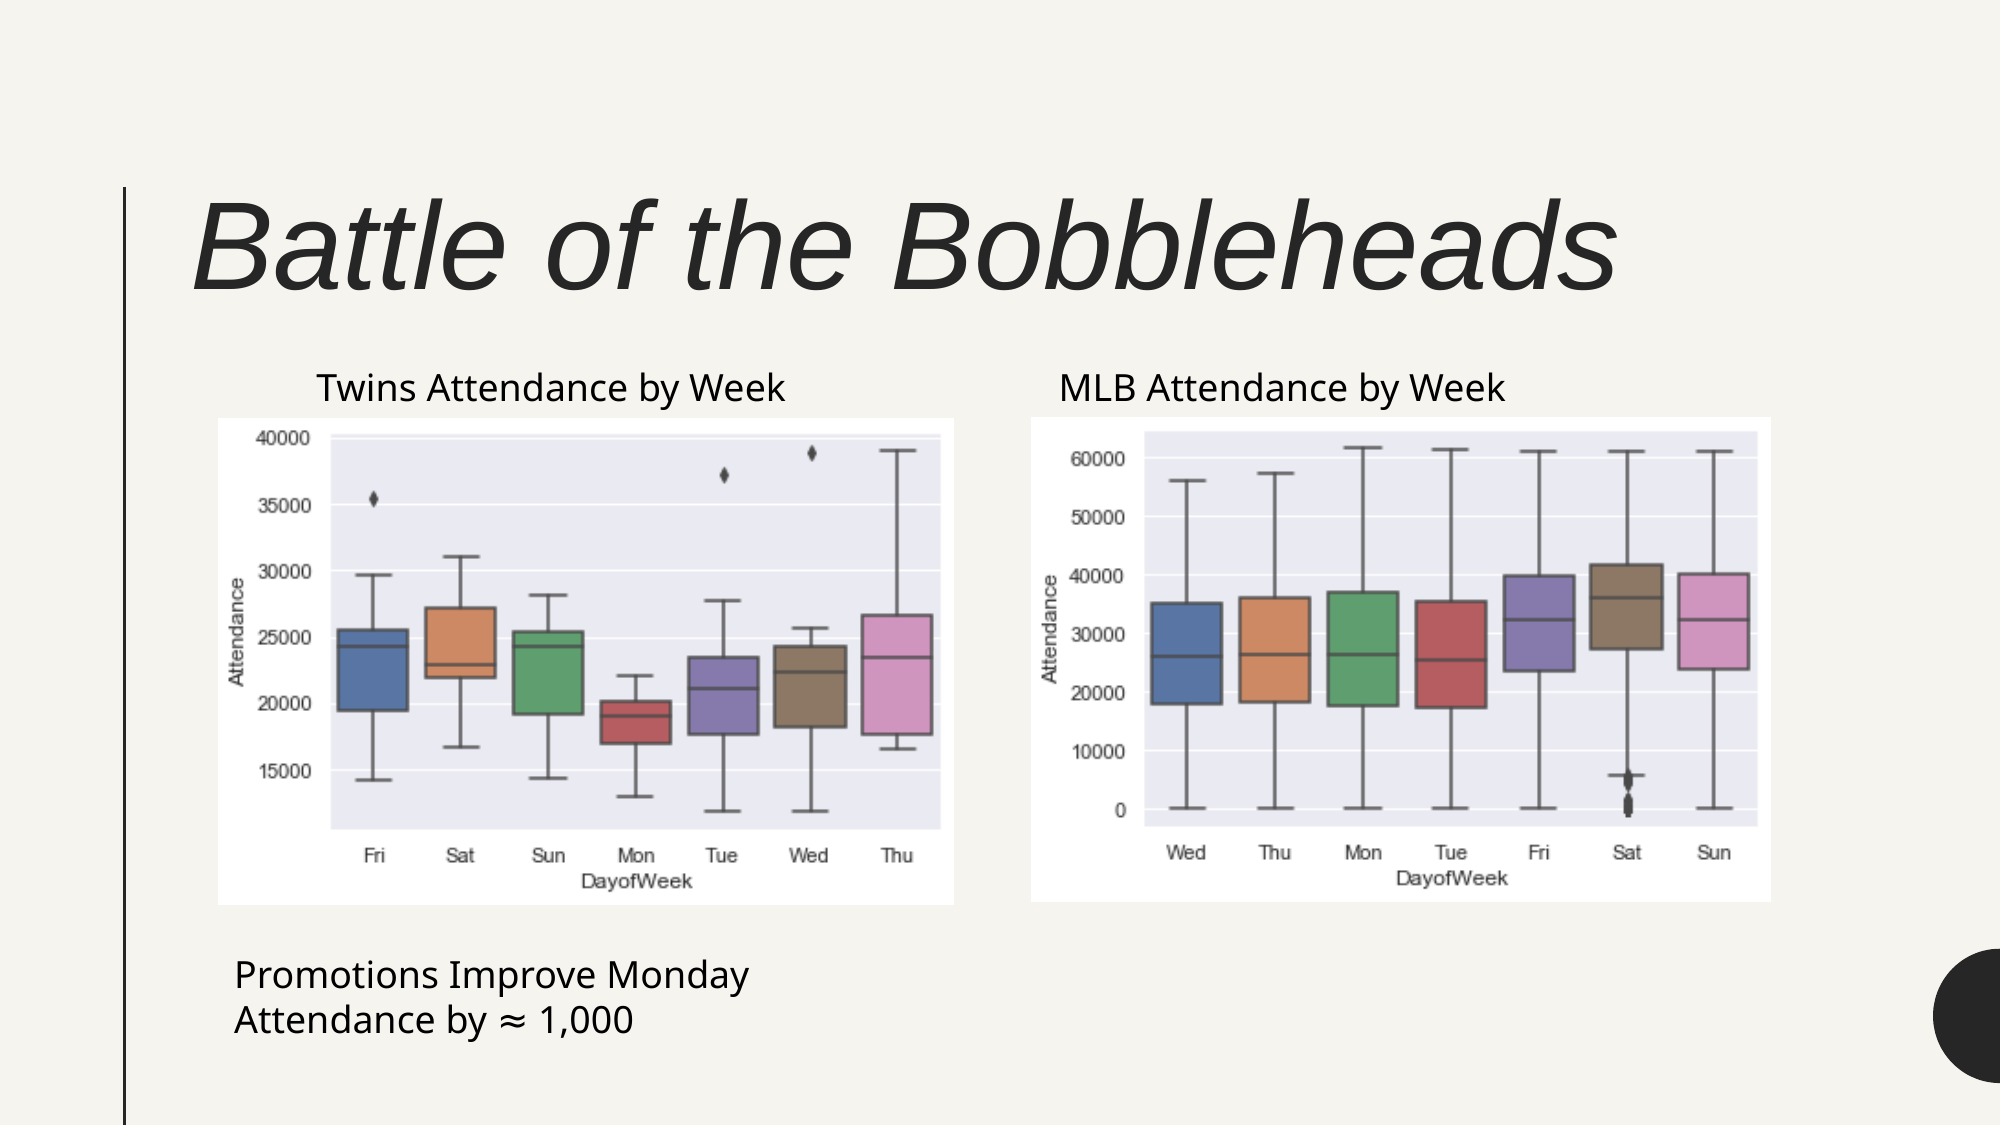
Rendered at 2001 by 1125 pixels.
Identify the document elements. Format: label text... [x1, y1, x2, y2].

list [218, 418, 954, 905]
text_box Twins Attendance by Week [301, 356, 878, 417]
text_box Promotions Improve Monday Attendance by ≈ 1,000 [219, 943, 877, 1049]
title Battle of the Bobbleheads [175, 174, 1874, 427]
picture [1031, 417, 1771, 903]
text_box [1933, 948, 2000, 1084]
text_box MLB Attendance by Week [1043, 356, 1761, 416]
text_box [0, 0, 2000, 1125]
